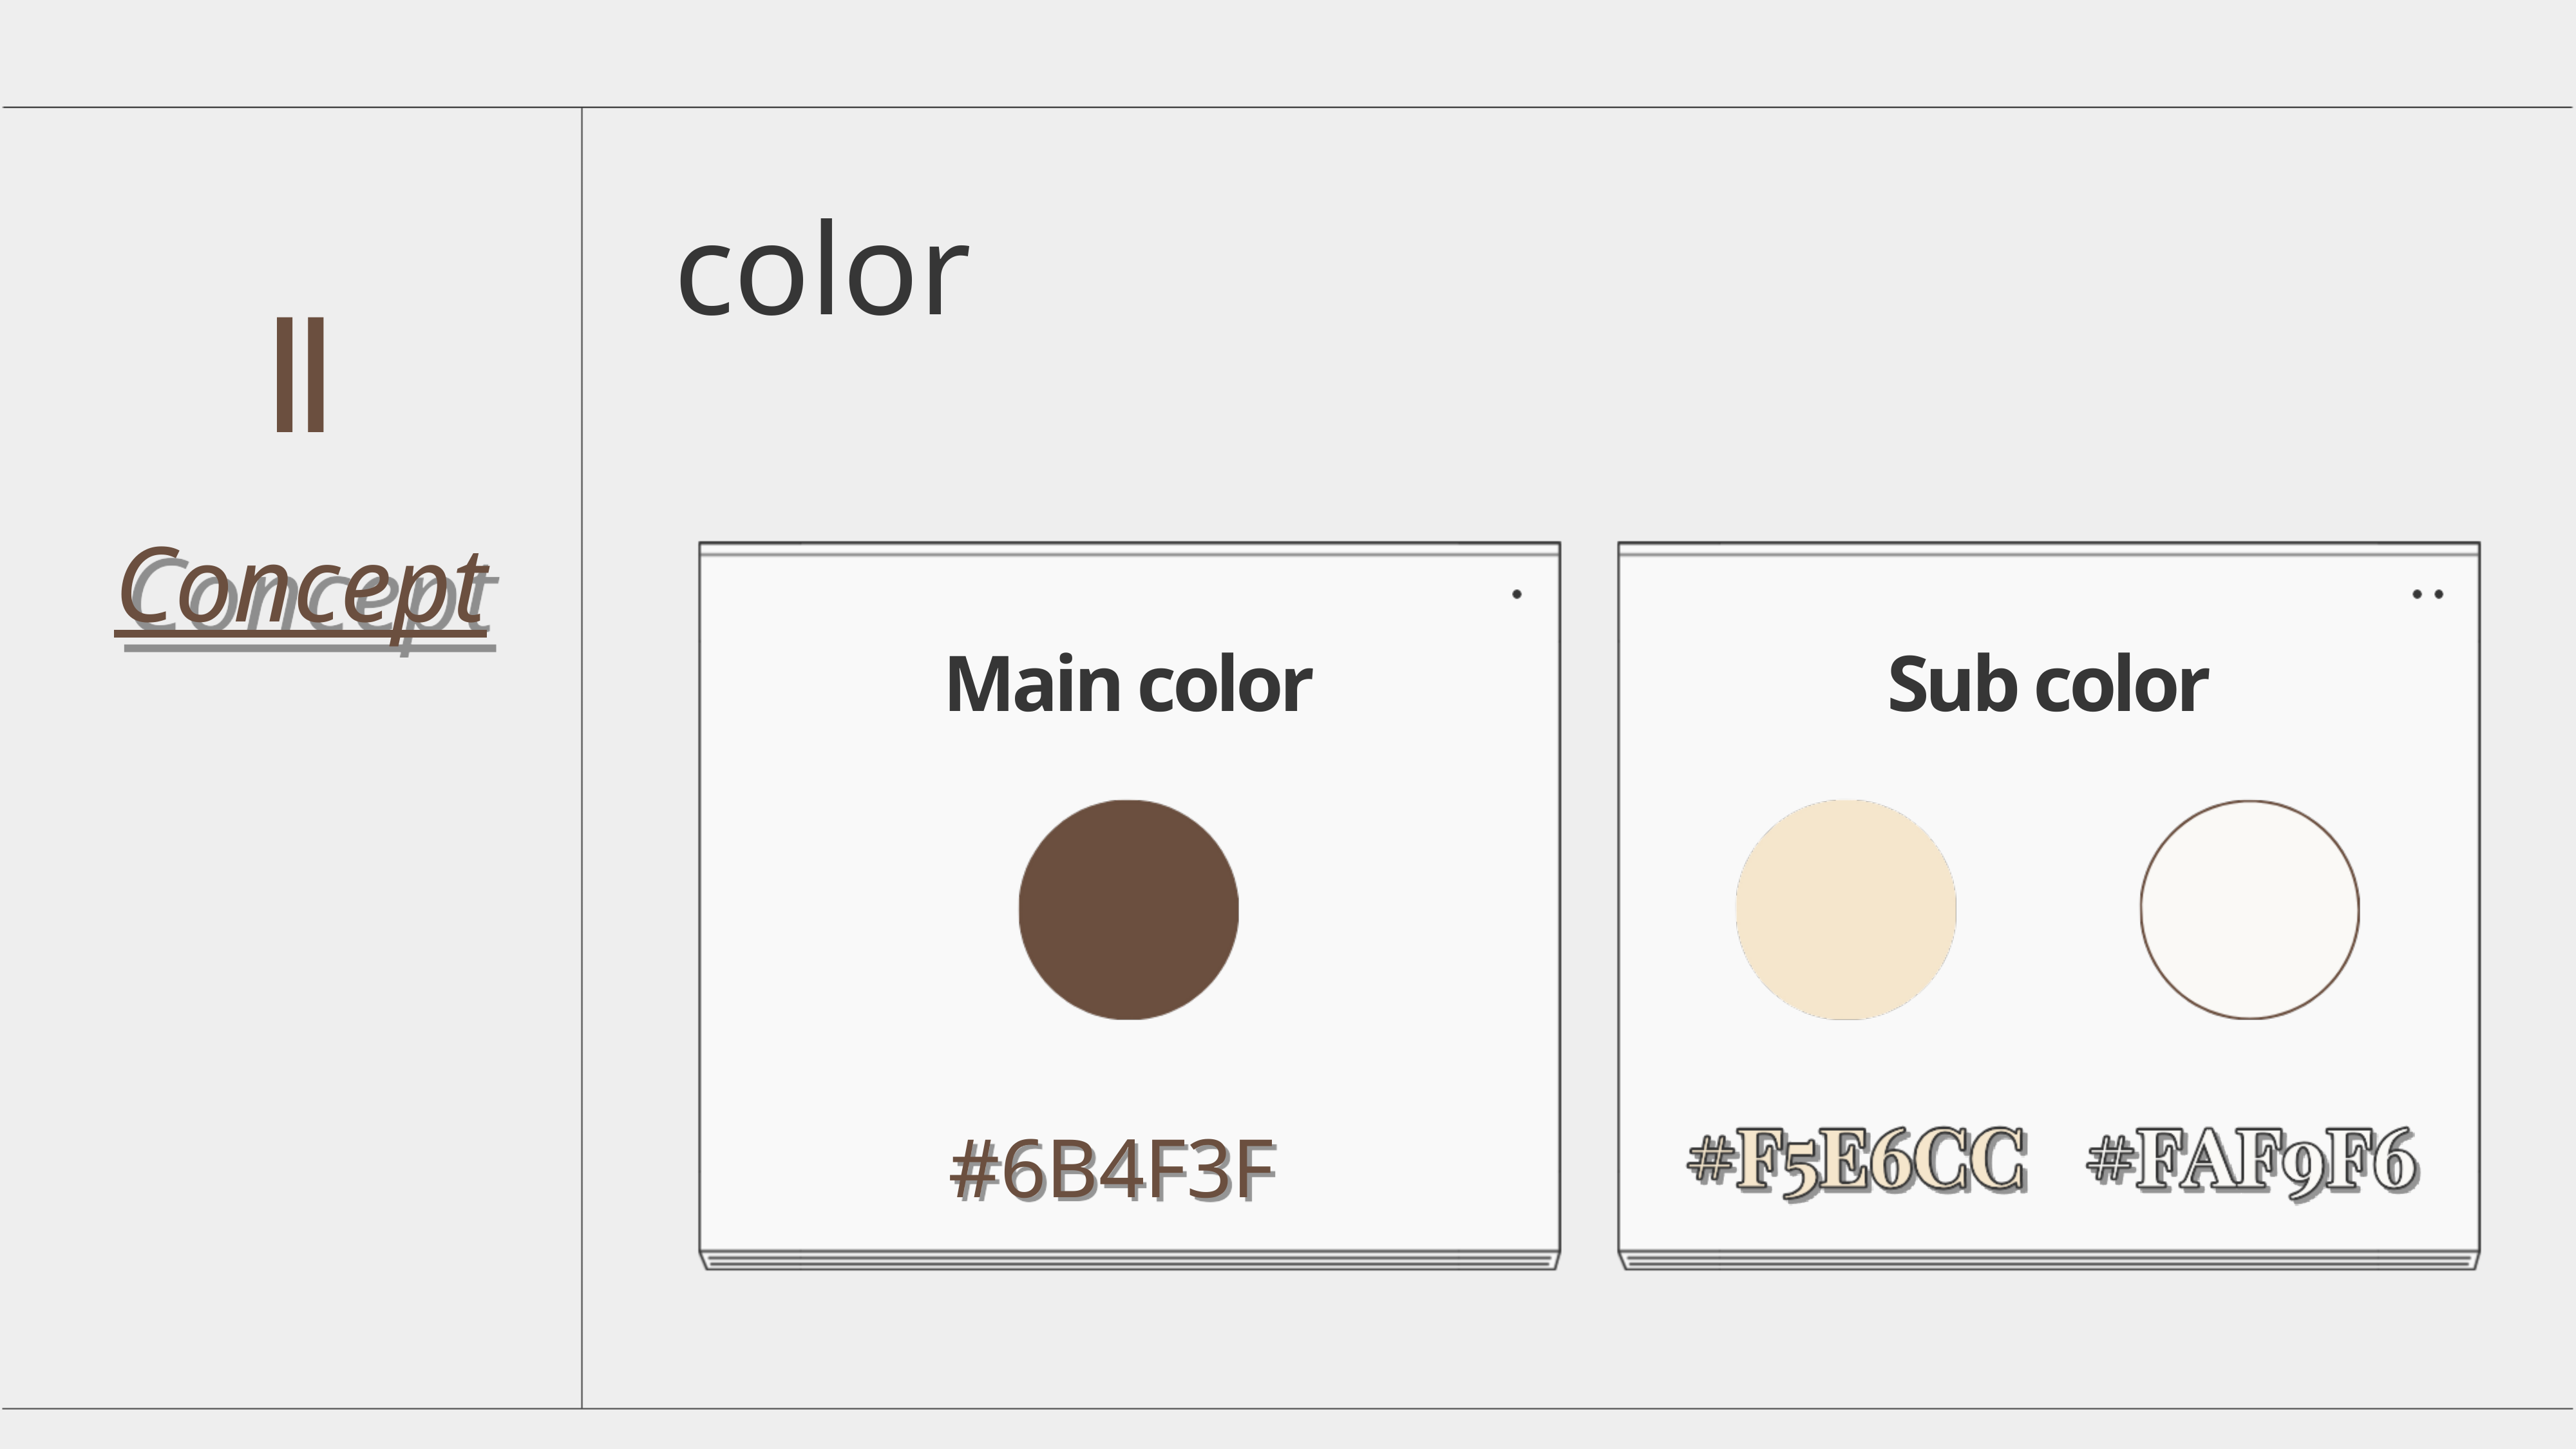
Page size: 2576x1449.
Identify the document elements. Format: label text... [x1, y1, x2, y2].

text_box Ⅱ [169, 229, 432, 450]
text_box Concept [68, 493, 533, 639]
picture [0, 106, 2576, 1410]
text_box color [664, 159, 1005, 337]
